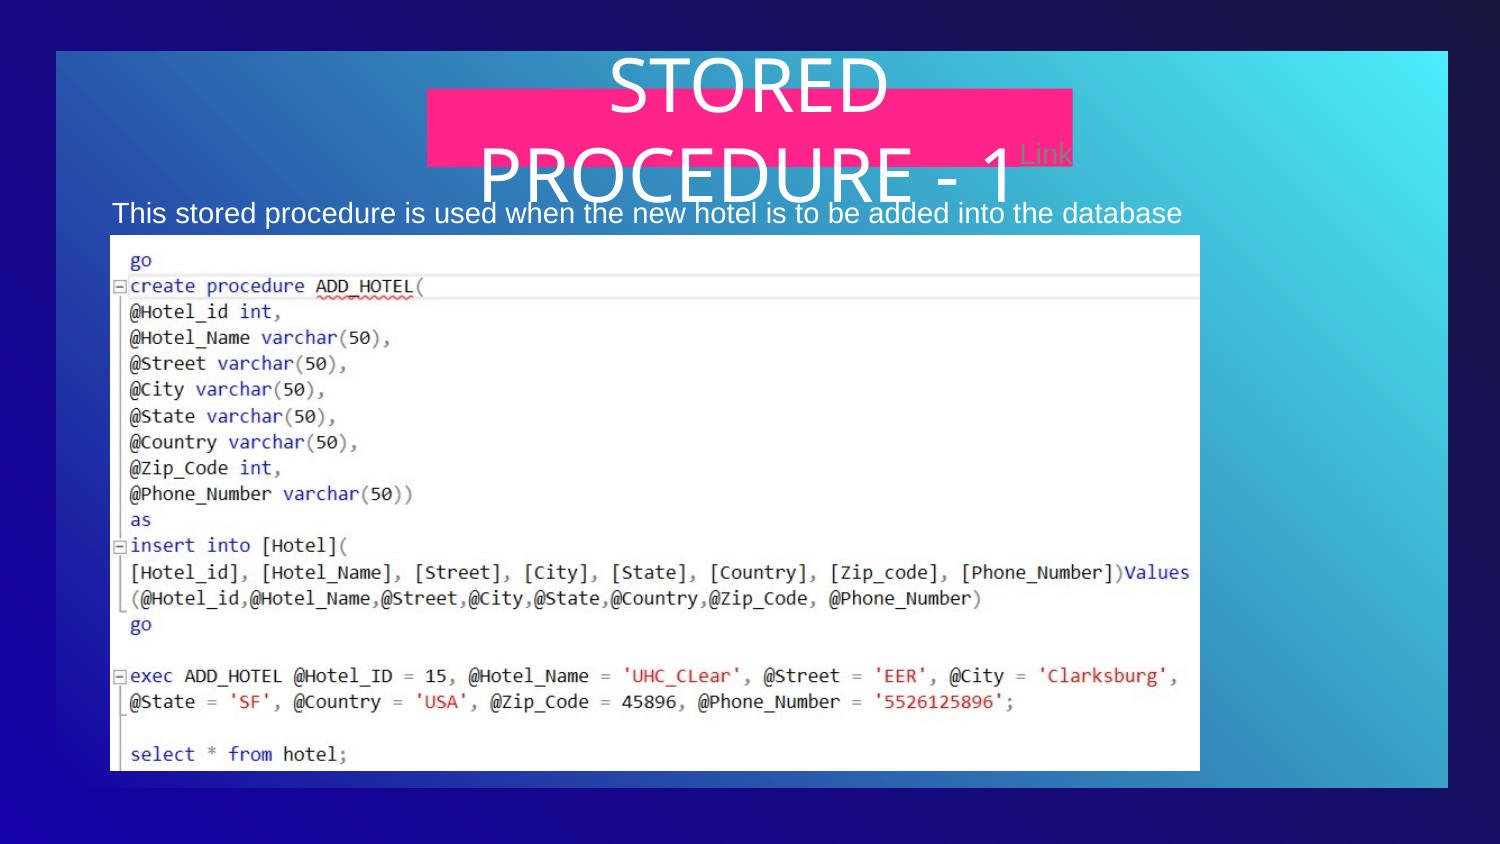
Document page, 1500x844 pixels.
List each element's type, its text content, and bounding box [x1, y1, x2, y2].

title STORED PROCEDURE - 1 [427, 88, 1073, 167]
text_box This stored procedure is used when the new hotel is to be added into the database [97, 187, 1200, 237]
picture [110, 235, 1201, 771]
text_box Link [1004, 127, 1089, 178]
